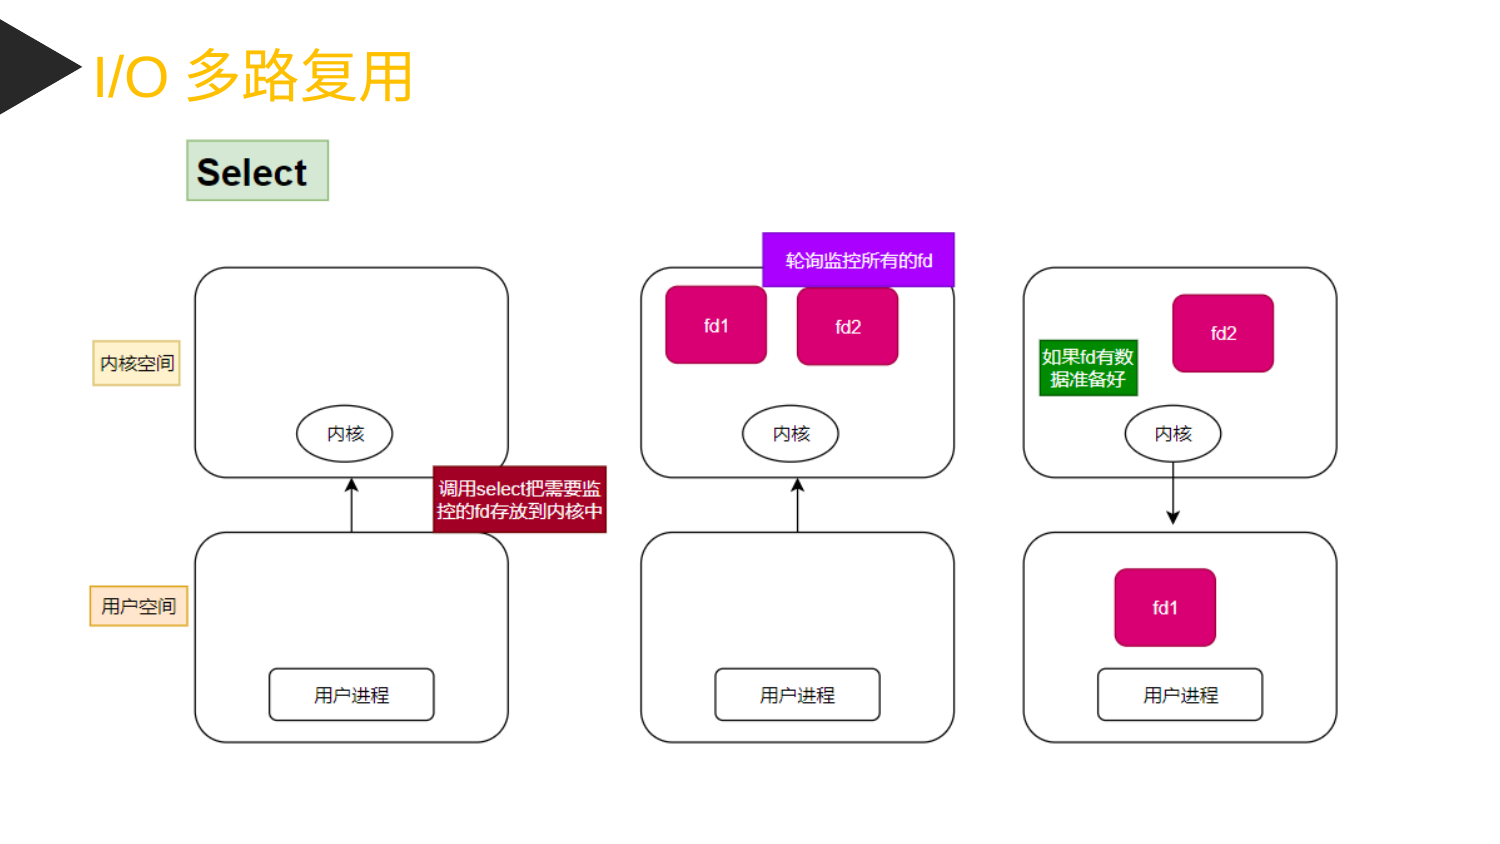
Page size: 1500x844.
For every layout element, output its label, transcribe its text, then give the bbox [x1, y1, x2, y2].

text_box [0, 19, 77, 115]
picture [76, 117, 1359, 800]
text_box I/O多路复用 [77, 32, 432, 117]
